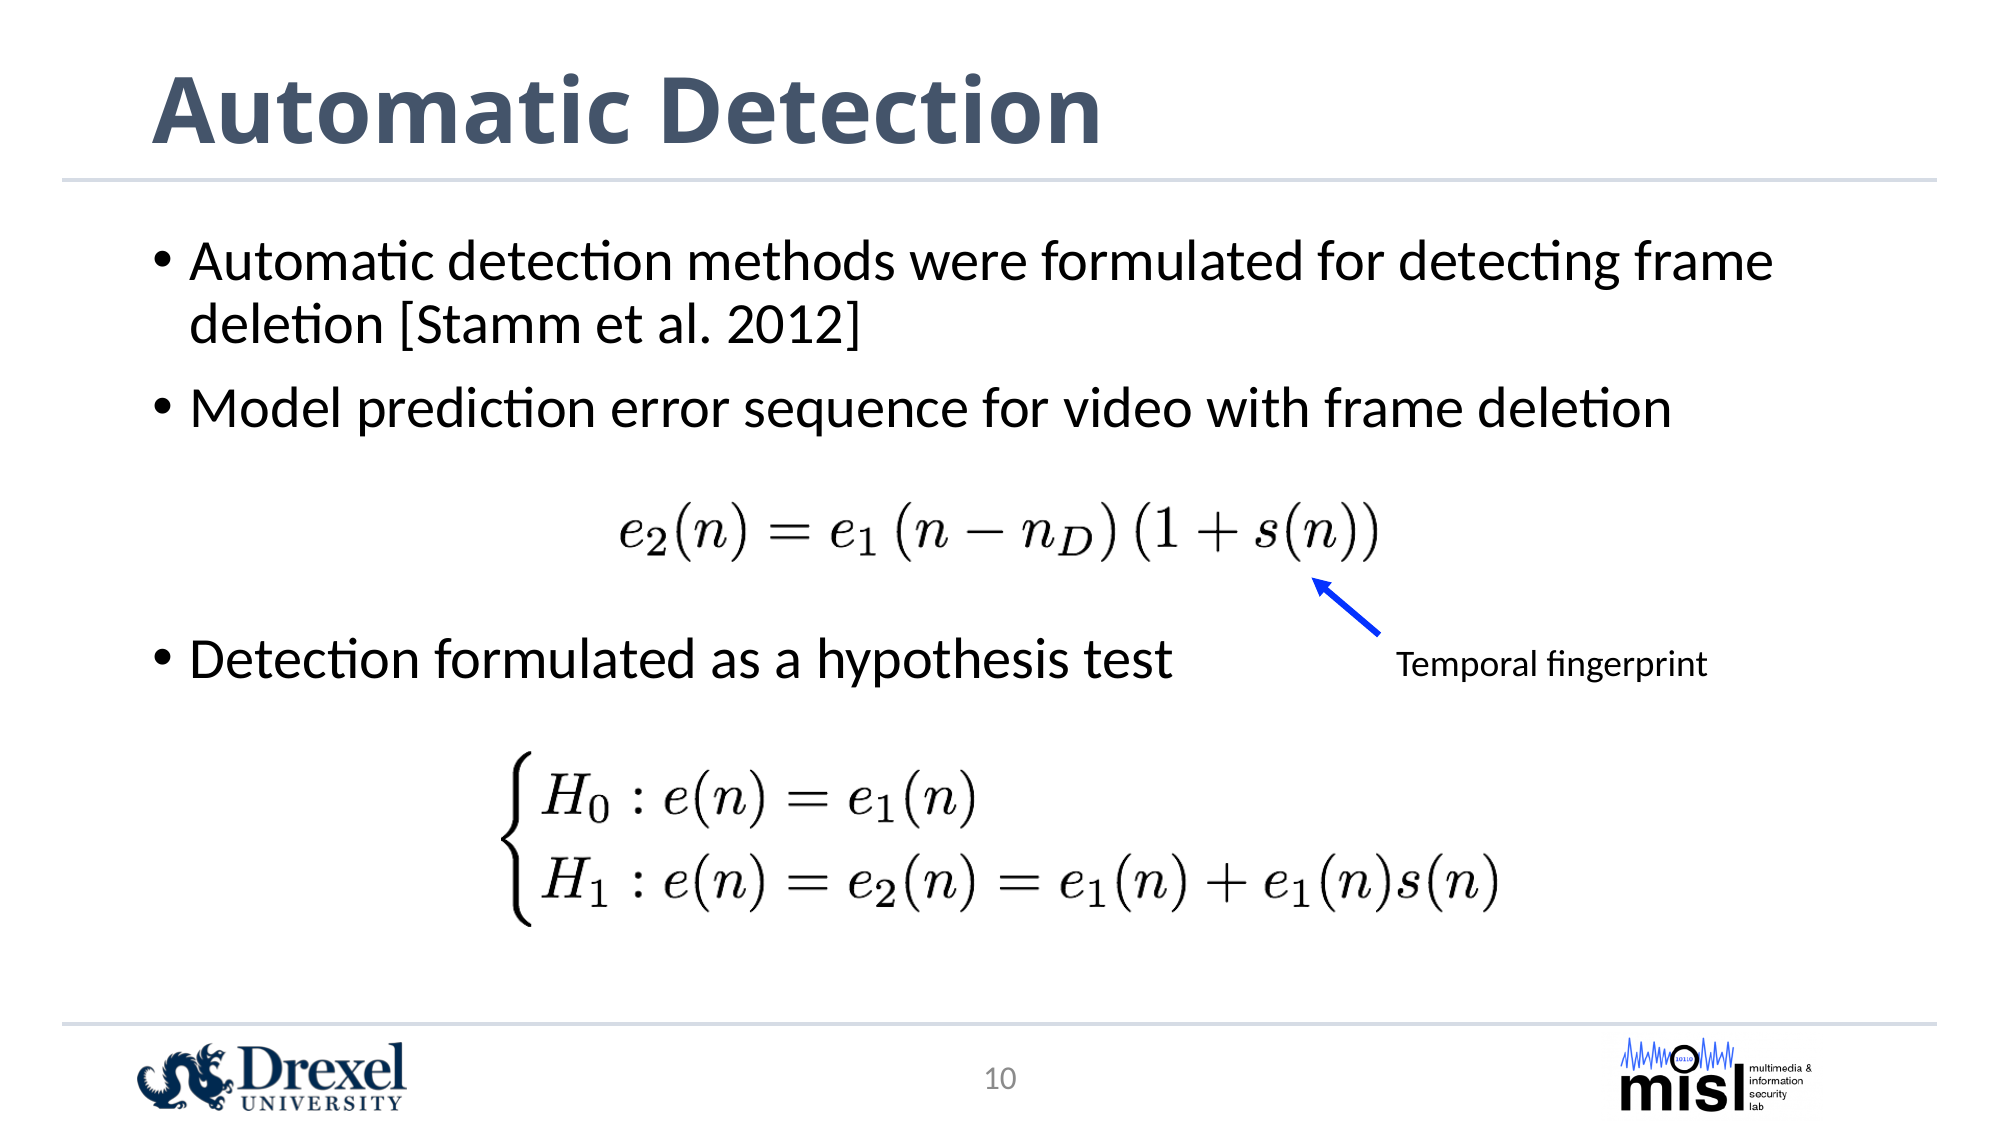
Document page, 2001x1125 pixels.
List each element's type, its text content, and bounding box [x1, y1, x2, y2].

picture [1601, 1032, 1823, 1121]
text_box Temporal fingerprint [1381, 631, 1724, 692]
picture [137, 1042, 407, 1111]
picture [500, 749, 1499, 929]
picture [620, 499, 1380, 563]
list Automatic detection methods were formulated for detecting frame deletion [Stamm et al. 2012] Model prediction error sequence for video with frame deletion Detection formulated as a hypothesis test [137, 223, 1863, 1014]
title Automatic Detection [137, 5, 1863, 223]
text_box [1311, 577, 1380, 635]
slide_number 9 [774, 1046, 1225, 1107]
